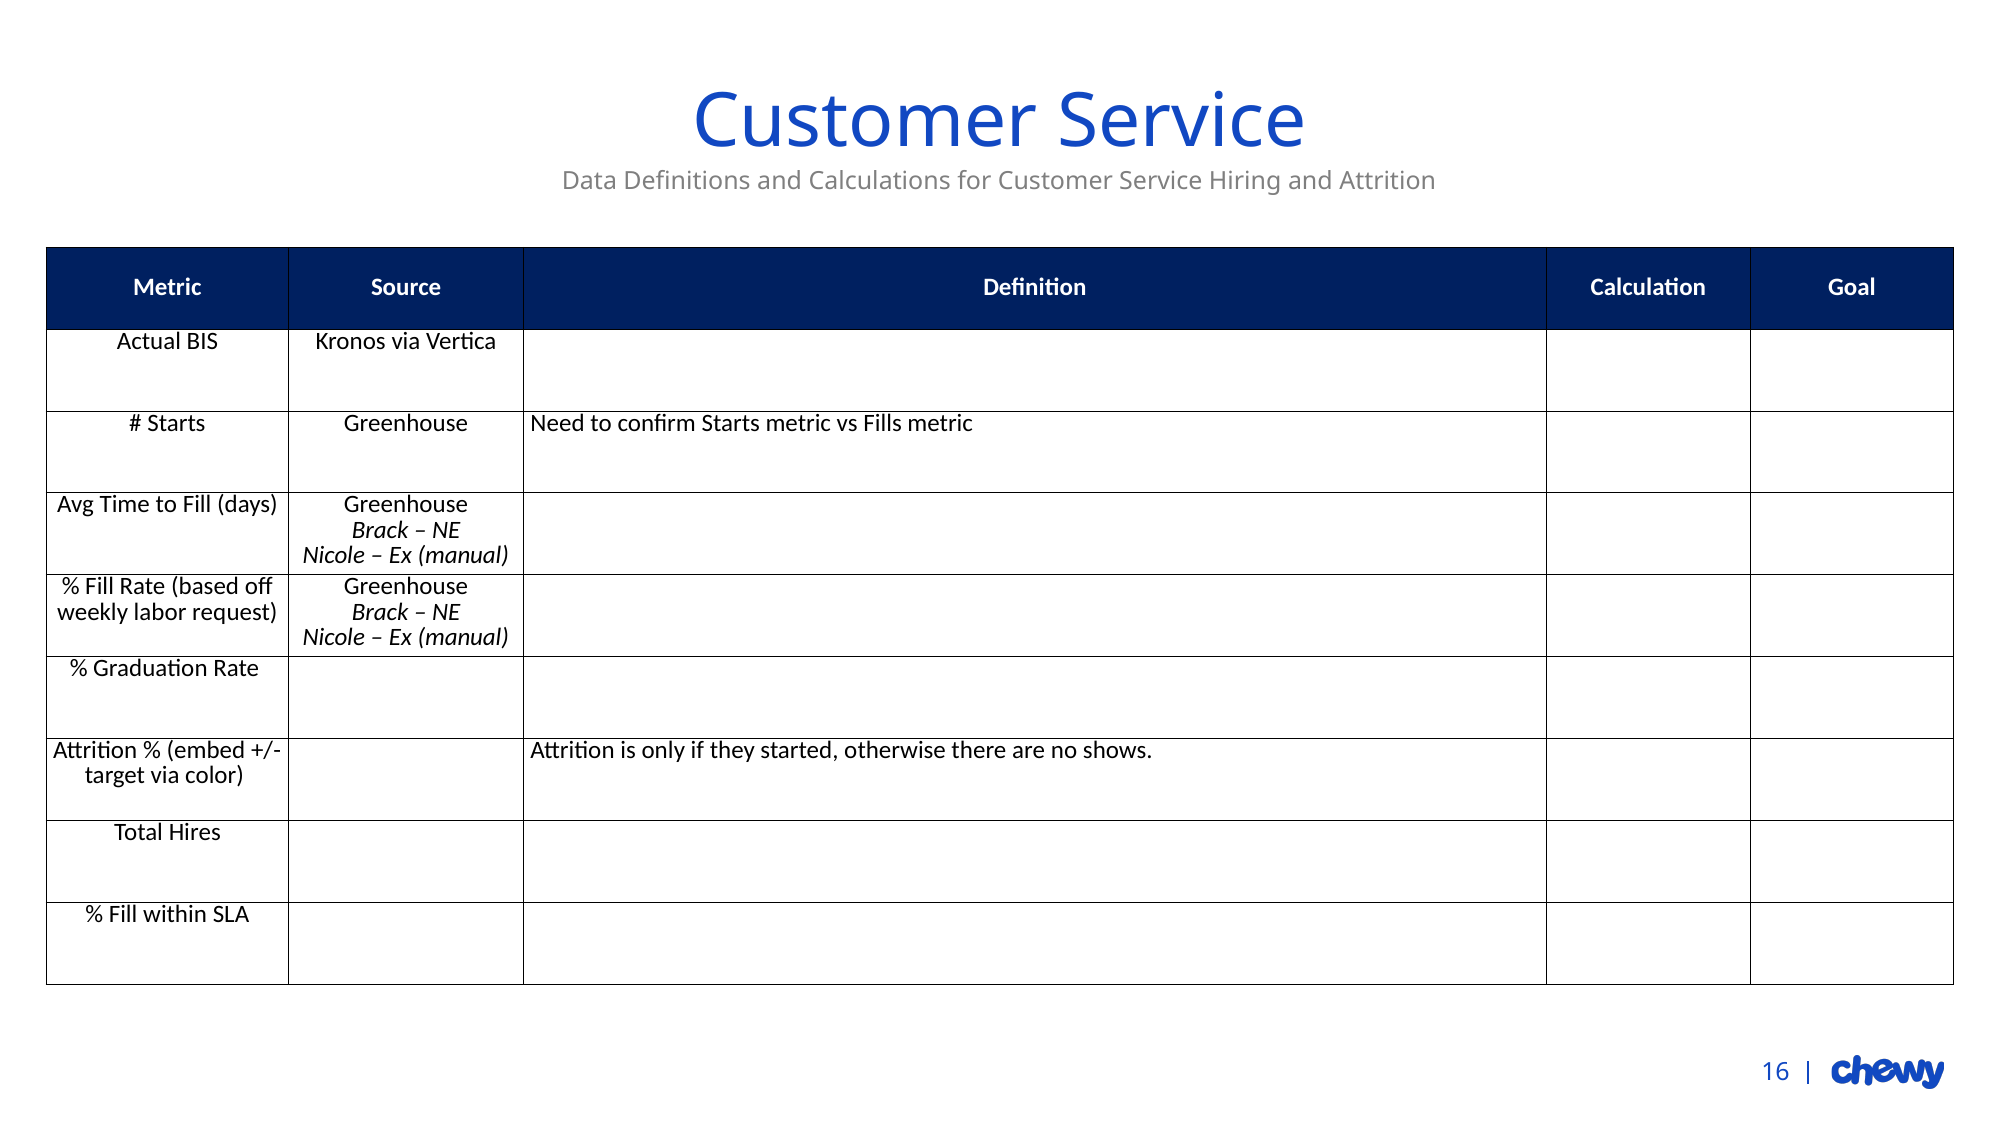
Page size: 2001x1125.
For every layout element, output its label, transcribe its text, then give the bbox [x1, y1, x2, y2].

table_cell [1751, 330, 1953, 411]
table_cell Actual BIS [47, 330, 288, 411]
table_header Source [289, 248, 523, 329]
table_header Calculation [1547, 248, 1750, 329]
list Data Definitions and Calculations for Customer Service Hiring and Attrition [46, 157, 1954, 237]
table_cell [289, 821, 523, 902]
table_cell [1547, 575, 1750, 656]
title Customer Service [46, 77, 1954, 157]
table_cell Total Hires [47, 821, 288, 902]
table_cell Kronos via Vertica [289, 330, 523, 411]
table_cell Greenhouse Brack – NE Nicole – Ex (manual) [289, 493, 523, 574]
table_cell Attrition % (embed +/- target via color) [47, 739, 288, 820]
table_cell [524, 575, 1546, 656]
table_cell [1547, 739, 1750, 820]
table_cell [1751, 821, 1953, 902]
table_cell [1751, 412, 1953, 492]
table_cell [1547, 903, 1750, 984]
table_cell [1547, 821, 1750, 902]
table_cell % Fill within SLA [47, 903, 288, 984]
table_cell Need to confirm Starts metric vs Fills metric [524, 412, 1546, 492]
table_cell [524, 657, 1546, 738]
table_cell [1547, 330, 1750, 411]
table_cell [524, 330, 1546, 411]
table_header Definition [524, 248, 1546, 329]
table_header Metric [47, 248, 288, 329]
table_cell [289, 657, 523, 738]
table_cell [1751, 575, 1953, 656]
table_cell [1751, 657, 1953, 738]
table_cell Greenhouse Brack – NE Nicole – Ex (manual) [289, 575, 523, 656]
table_cell # Starts [47, 412, 288, 492]
table_header Goal [1751, 248, 1953, 329]
table_cell [524, 821, 1546, 902]
table_cell Avg Time to Fill (days) [47, 493, 288, 574]
table_cell [289, 903, 523, 984]
table_cell [1547, 412, 1750, 492]
table_cell % Graduation Rate [47, 657, 288, 738]
table_cell [1751, 493, 1953, 574]
table_cell [524, 903, 1546, 984]
table_cell [524, 493, 1546, 574]
table_cell Greenhouse [289, 412, 523, 492]
table_cell [289, 739, 523, 820]
table_cell [1547, 657, 1750, 738]
table_cell [1547, 493, 1750, 574]
table_cell Attrition is only if they started, otherwise there are no shows. [524, 739, 1546, 820]
table_cell [1751, 739, 1953, 820]
table_cell % Fill Rate (based off weekly labor request) [47, 575, 288, 656]
table_cell [1751, 903, 1953, 984]
